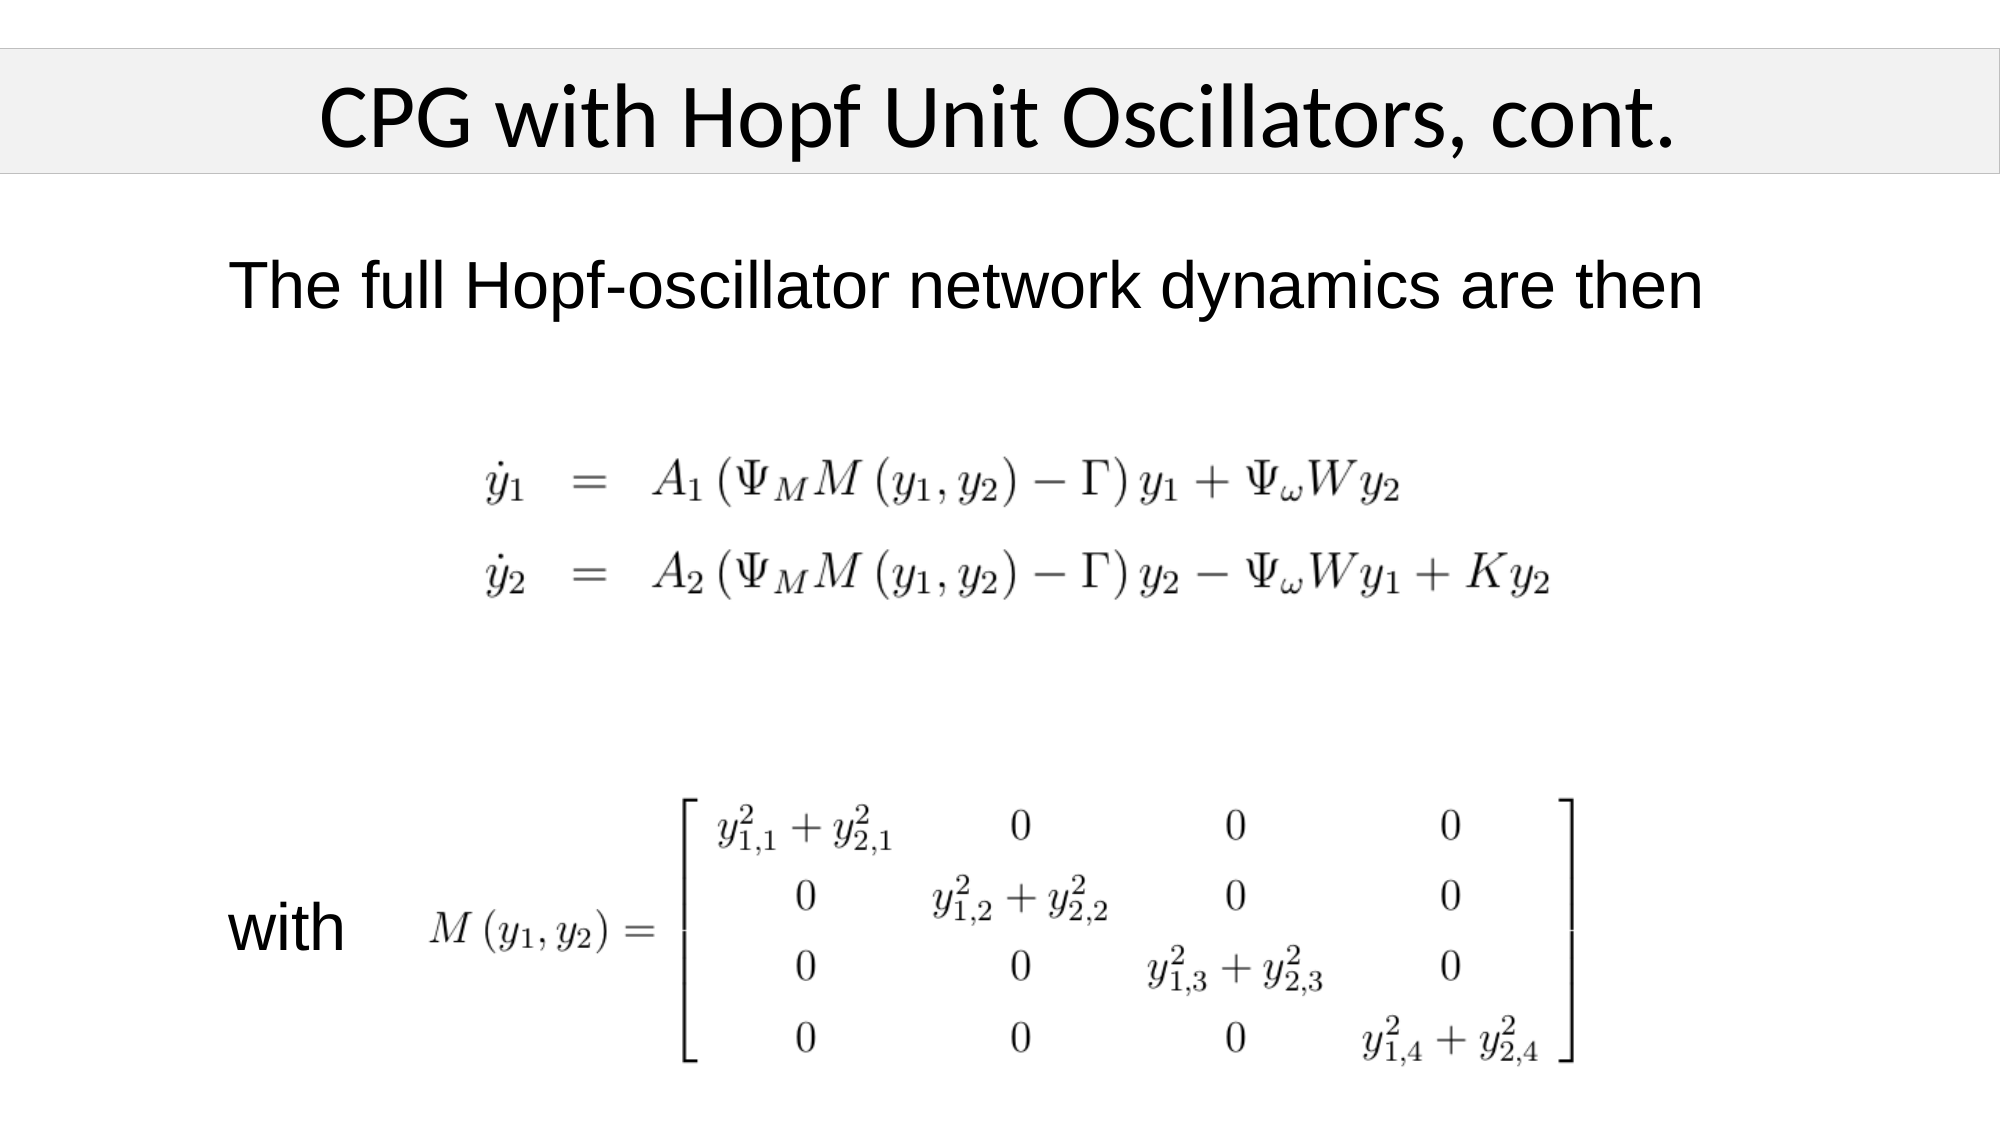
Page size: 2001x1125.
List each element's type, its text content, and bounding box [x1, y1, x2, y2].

picture [463, 445, 1572, 614]
picture [411, 765, 1589, 1083]
text_box [89, 234, 1935, 992]
text_box with [213, 876, 379, 971]
text_box The full Hopf-oscillator network dynamics are then [213, 234, 2000, 330]
text_box CPG with Hopf Unit Oscillators, cont. [0, 48, 2000, 174]
